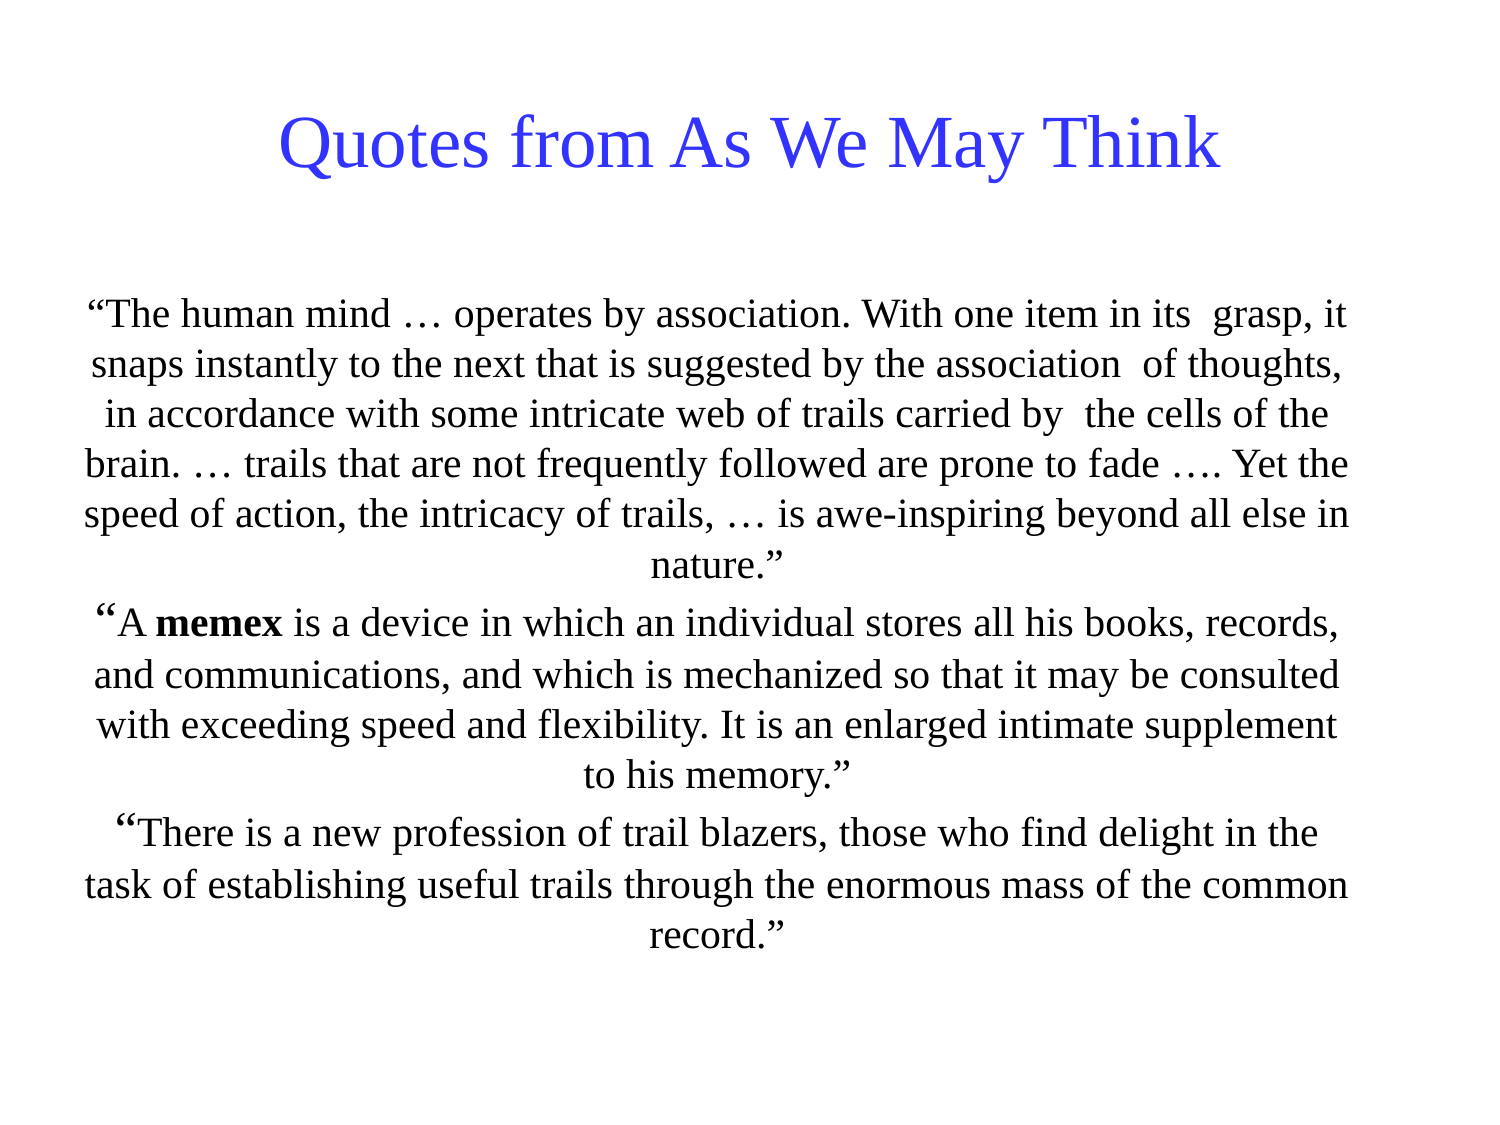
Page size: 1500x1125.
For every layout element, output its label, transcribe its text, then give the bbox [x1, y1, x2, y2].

title Quotes from As We May Think [112, 66, 1388, 208]
text_box “The human mind … operates by association. With one item in its grasp, it snaps instantly to the next that is suggested by the association of thoughts, in accordance with some intricate web of trails carried by the cells of the brain. … trails that are not frequently followed are prone to fade …. Yet the speed of action, the intricacy of trails, … is awe-inspiring beyond all else in nature.” “A memex is a device in which an individual stores all his books, records, and communications, and which is mechanized so that it may be consulted with exceeding speed and flexibility. It is an enlarged intimate supplement to his memory.” “There is a new profession of trail blazers, those who find delight in the task of establishing useful trails through the enormous mass of the common record.” [64, 278, 1370, 1014]
